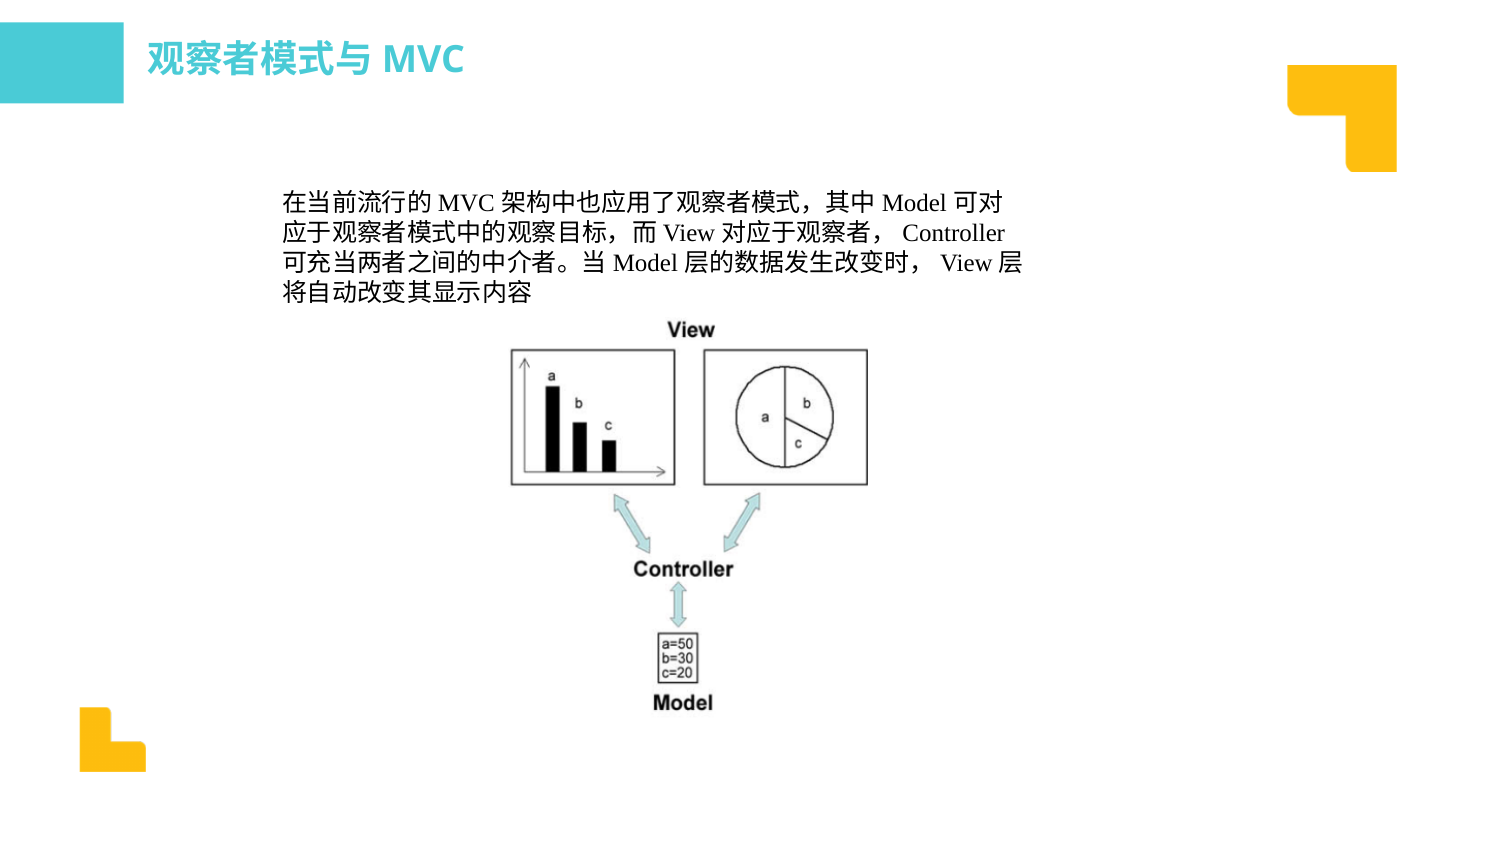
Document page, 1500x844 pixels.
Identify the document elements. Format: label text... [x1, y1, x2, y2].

picture [1287, 65, 1397, 172]
picture [80, 708, 145, 771]
text_box [0, 22, 124, 104]
text_box 在当前流行的MVC架构中也应用了观察者模式，其中Model可对应于观察者模式中的观察目标，而View对应于观察者，Controller可充当两者之间的中介者。当Model层的数据发生改变时，View层将自动改变其显示内容 [267, 178, 1040, 314]
list 观察者模式与MVC [132, 35, 736, 105]
picture [468, 306, 904, 740]
